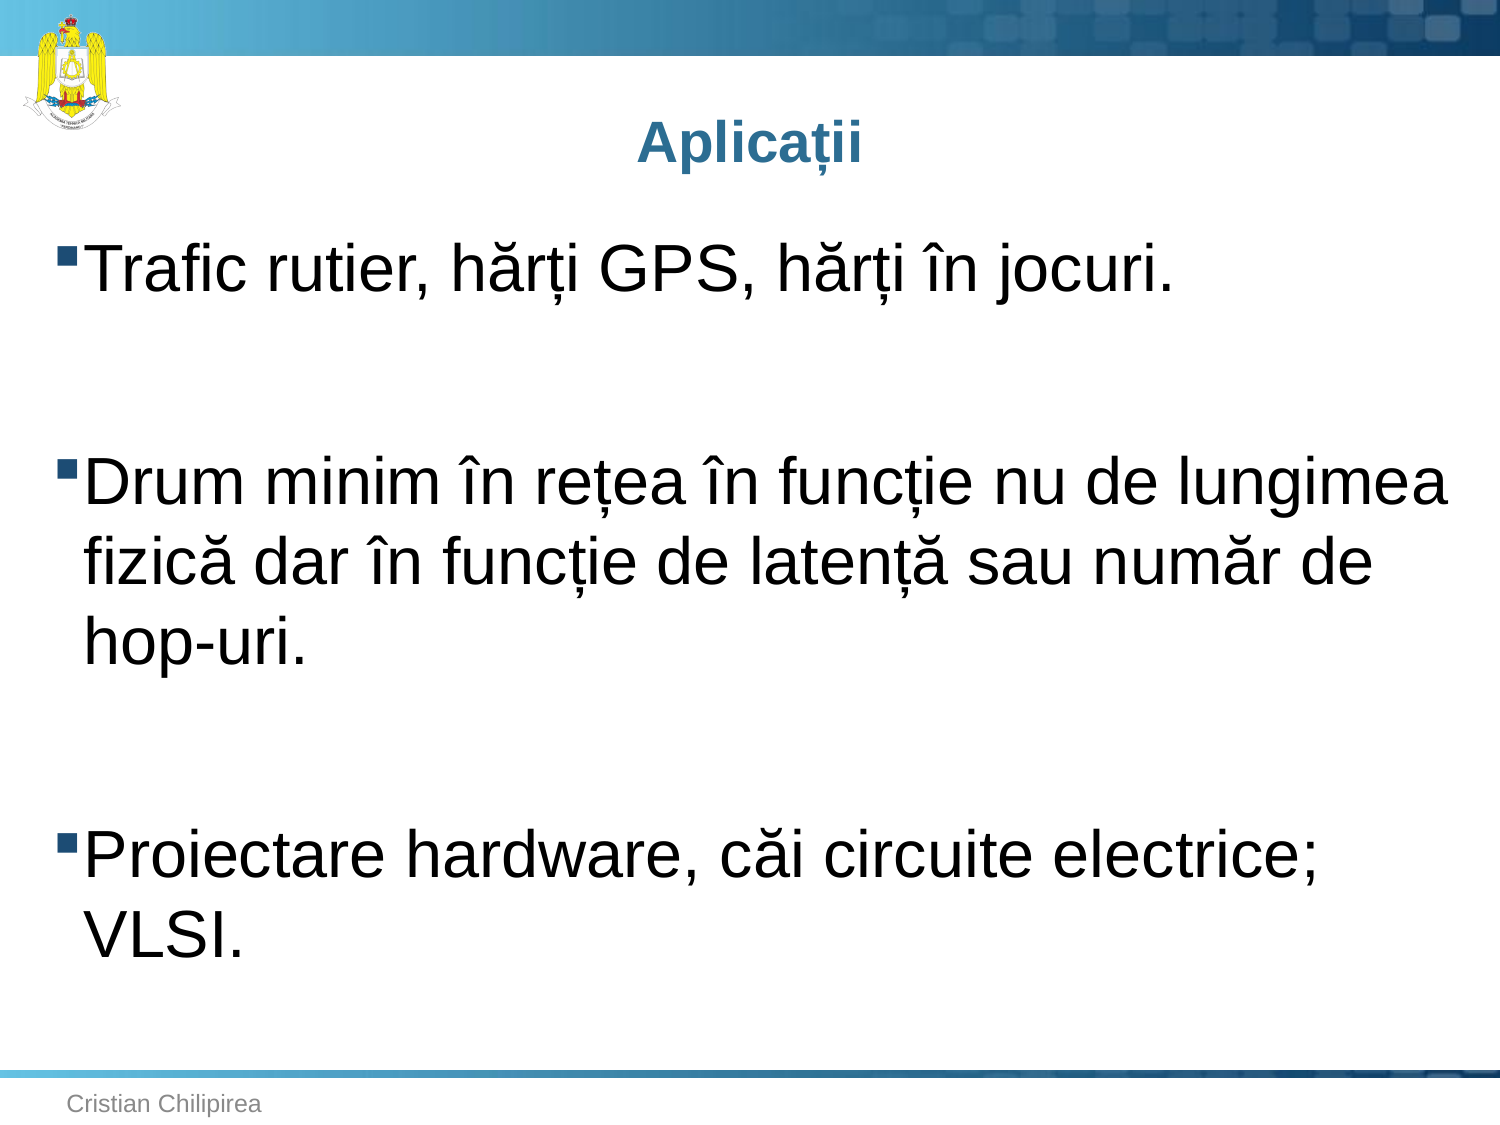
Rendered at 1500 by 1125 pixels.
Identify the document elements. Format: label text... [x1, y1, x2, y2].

footer Cristian Chilipirea [51, 1083, 1157, 1125]
picture [0, 0, 1500, 130]
picture [0, 1070, 1500, 1078]
title Aplicații [51, 102, 1449, 178]
list Trafic rutier, hărți GPS, hărți în jocuri. Drum minim în rețea în funcție nu de lungimea fizică dar în funcție de latență sau număr de hop-uri. Proiectare hardware, căi circuite electrice; VLSI. [52, 217, 1451, 1053]
